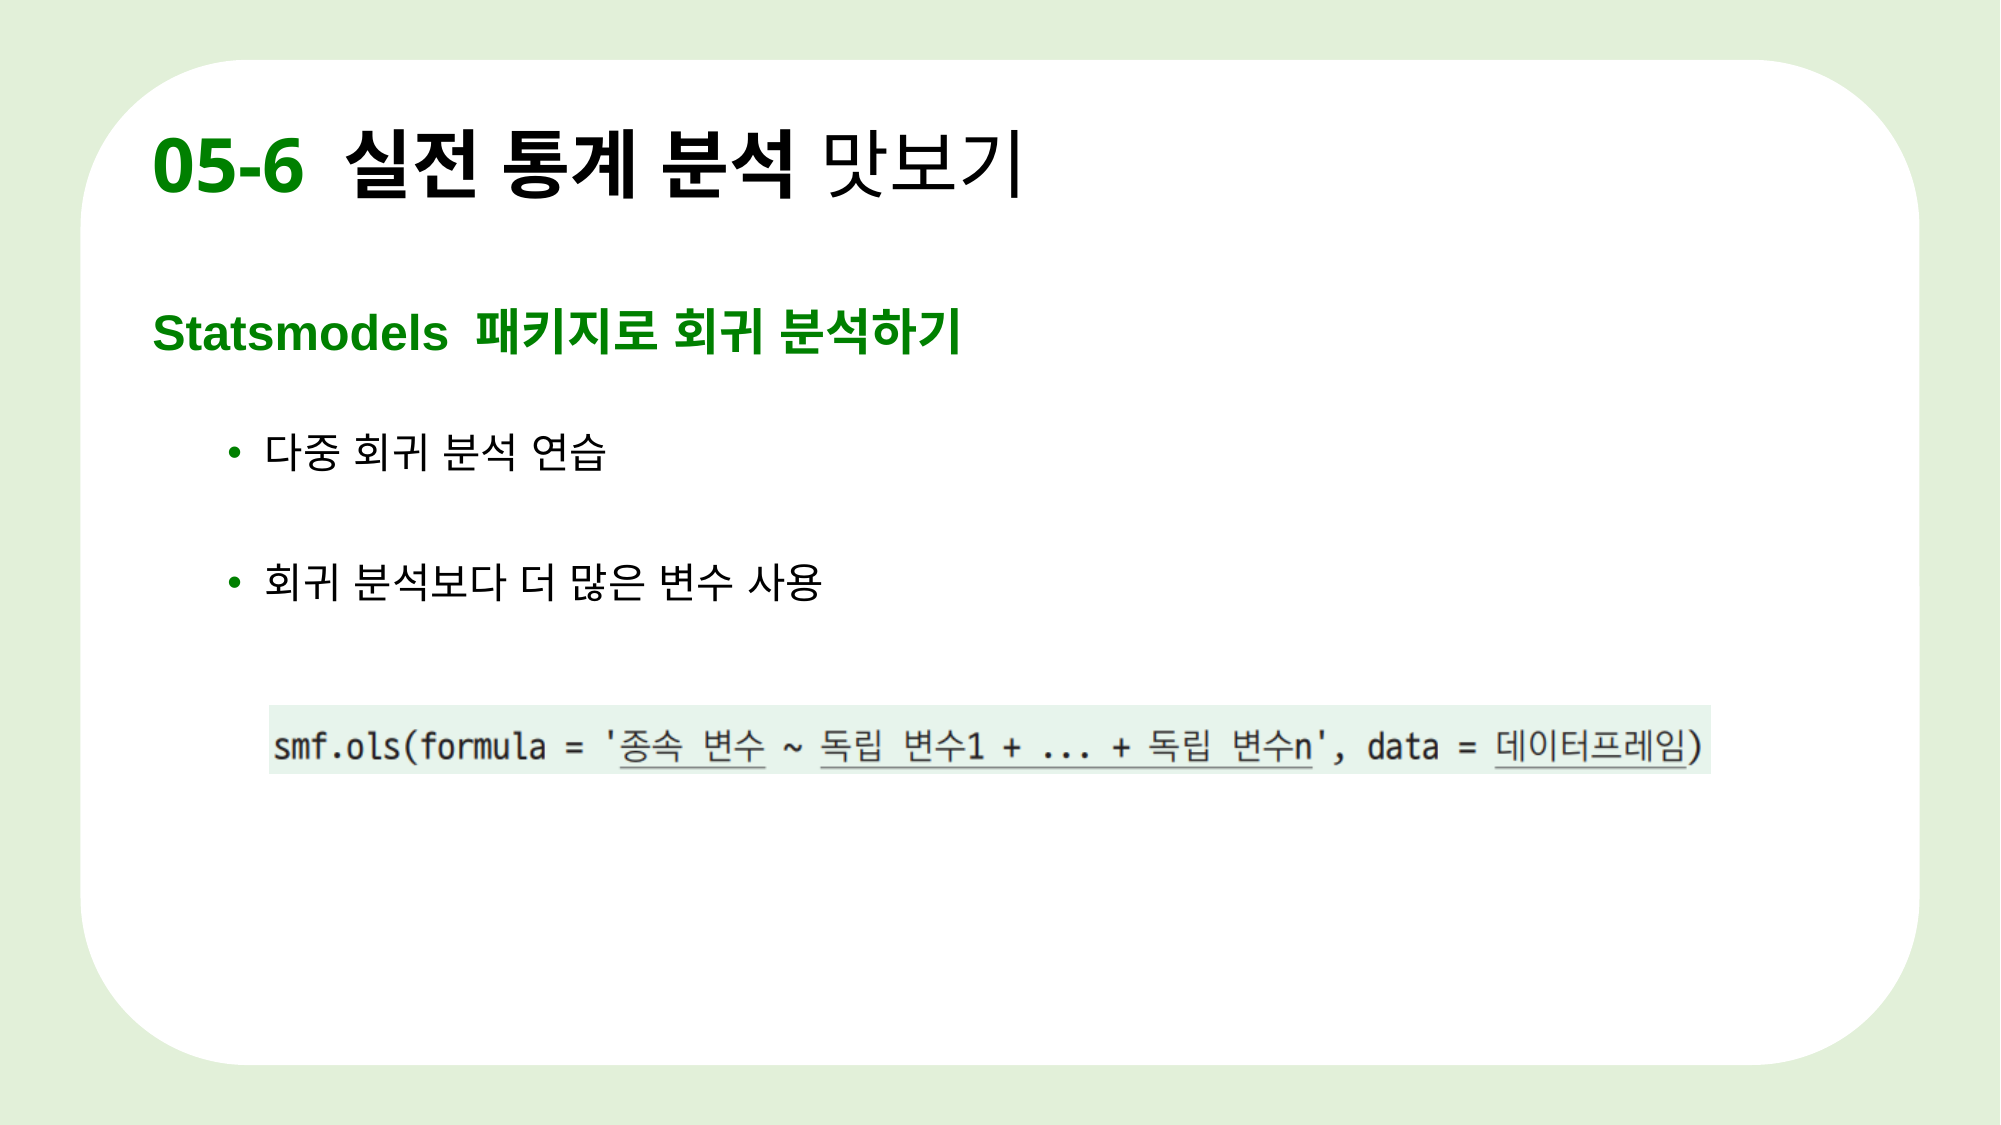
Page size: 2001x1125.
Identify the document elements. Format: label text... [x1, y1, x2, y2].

list Statsmodels 패키지로 회귀 분석하기 다중 회귀 분석 연습 회귀 분석보다 더 많은 변수 사용 [137, 299, 1863, 1014]
title 05-6 실전 통계 분석 맛보기 [137, 59, 1863, 278]
picture [269, 705, 1711, 774]
